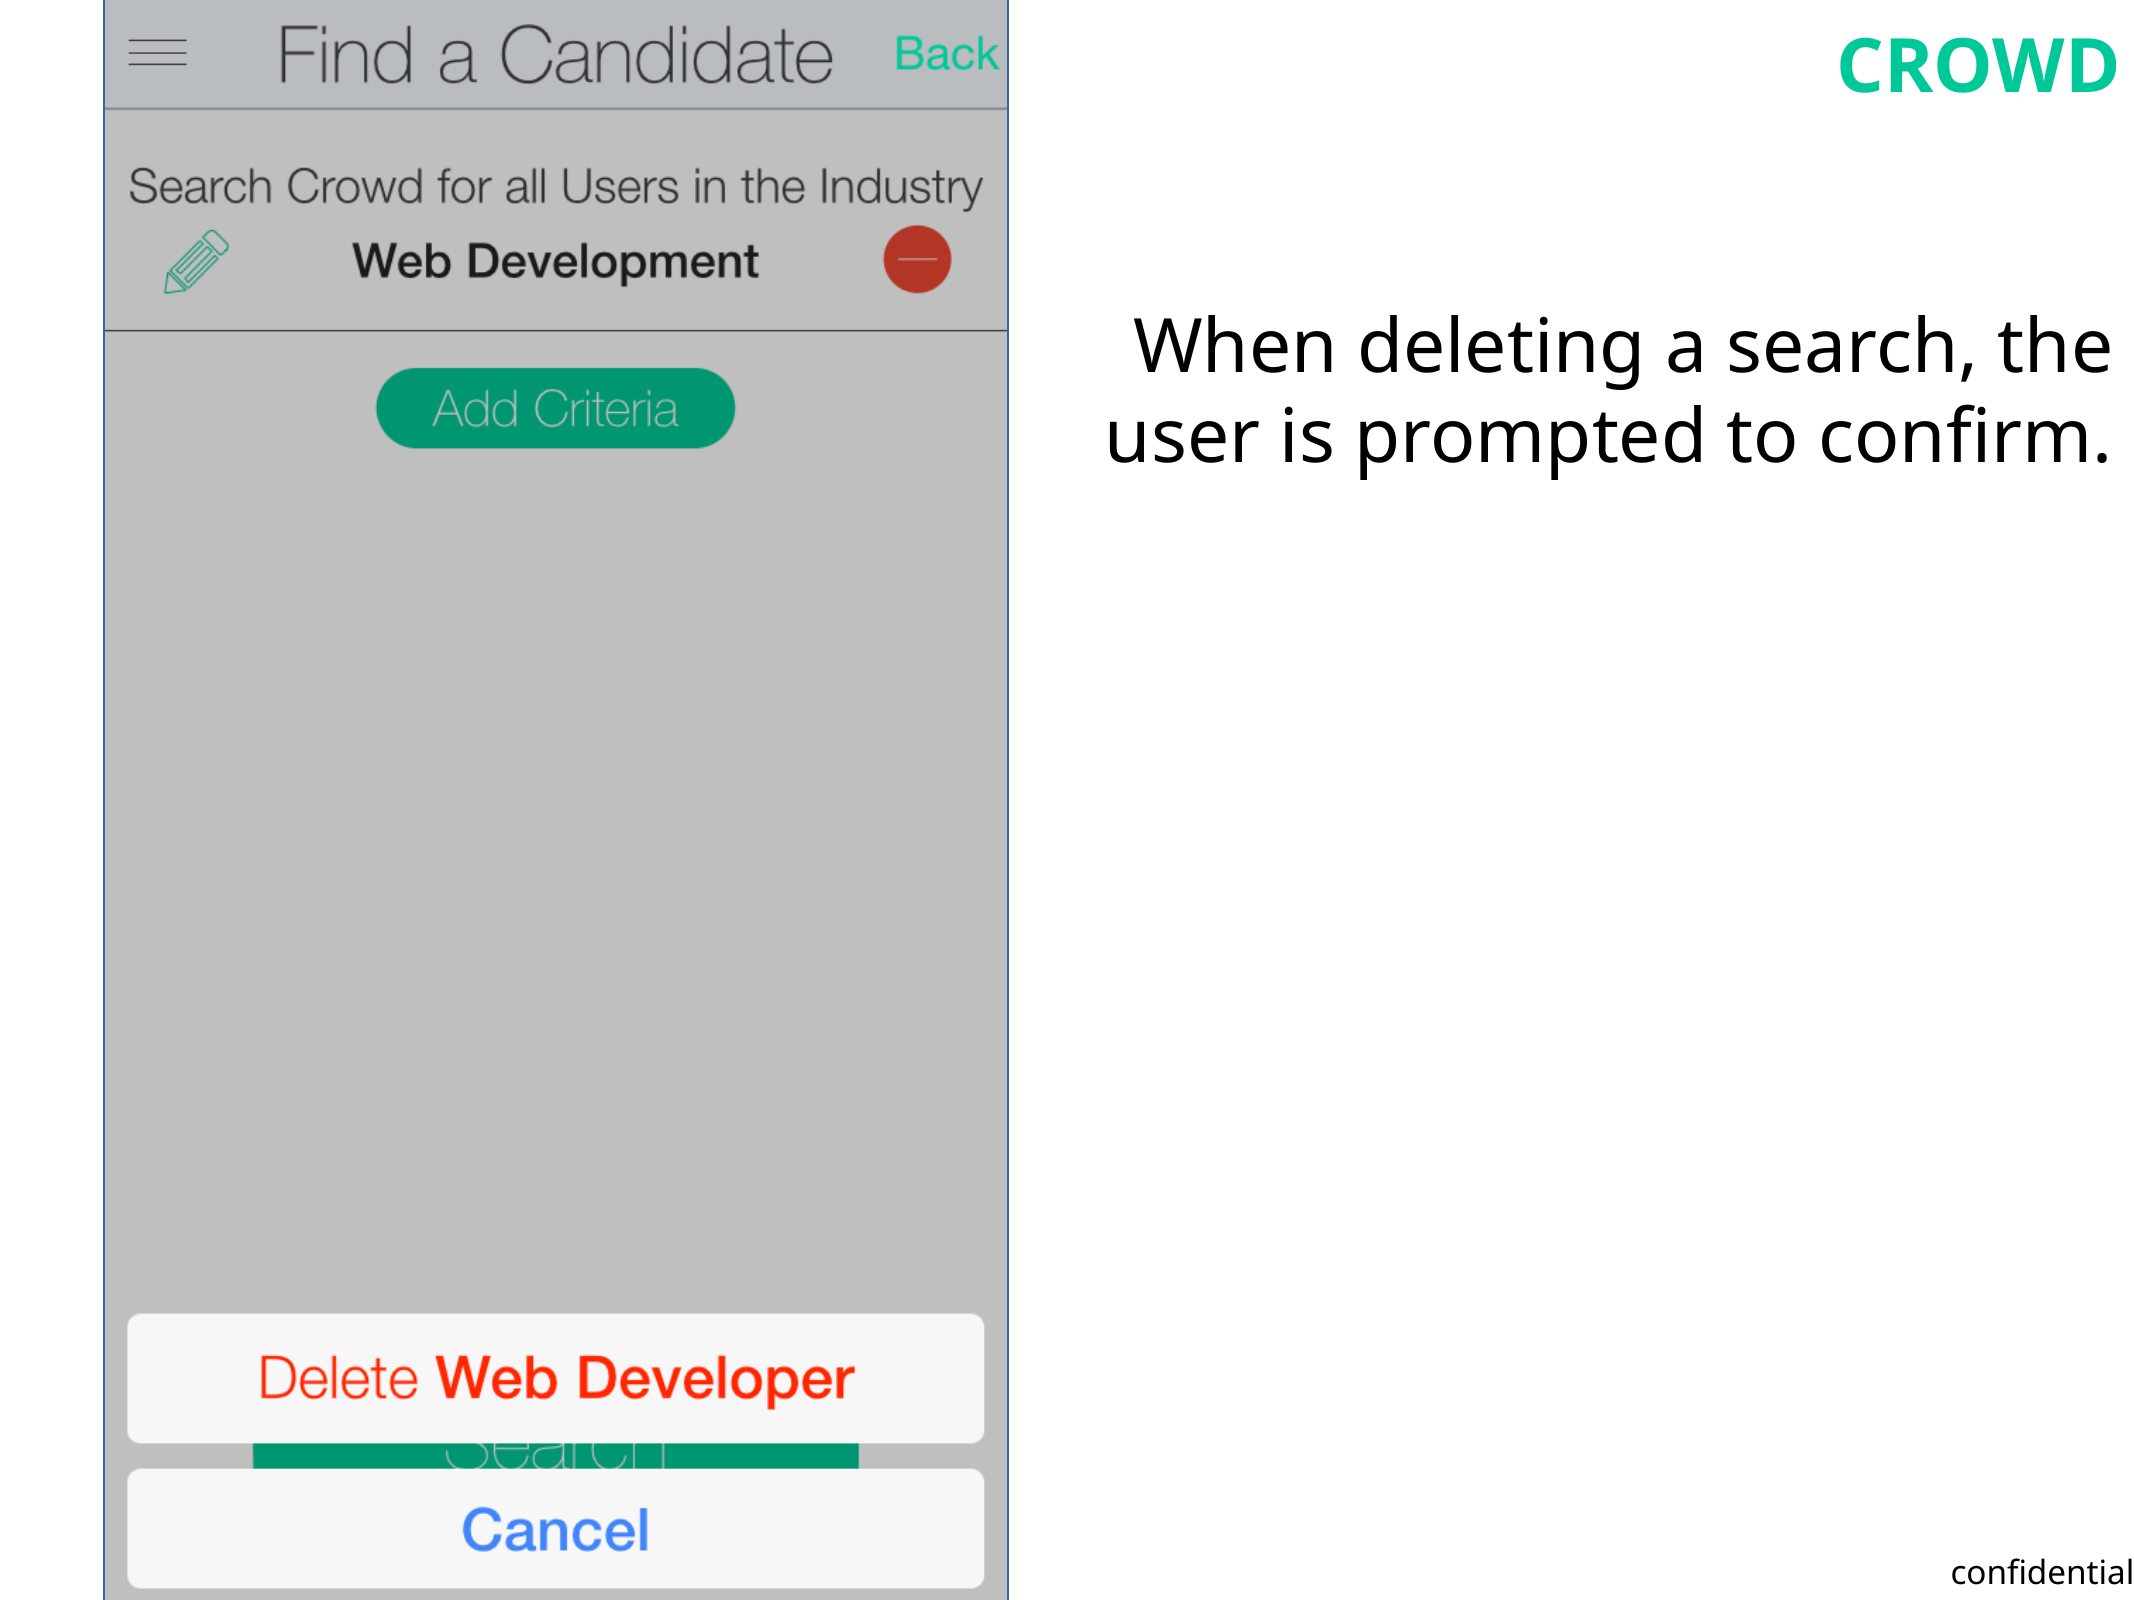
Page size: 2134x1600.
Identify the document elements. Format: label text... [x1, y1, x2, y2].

text_box When deleting a search, the user is prompted to confirm. [1015, 289, 2122, 486]
picture [104, 0, 1007, 1600]
